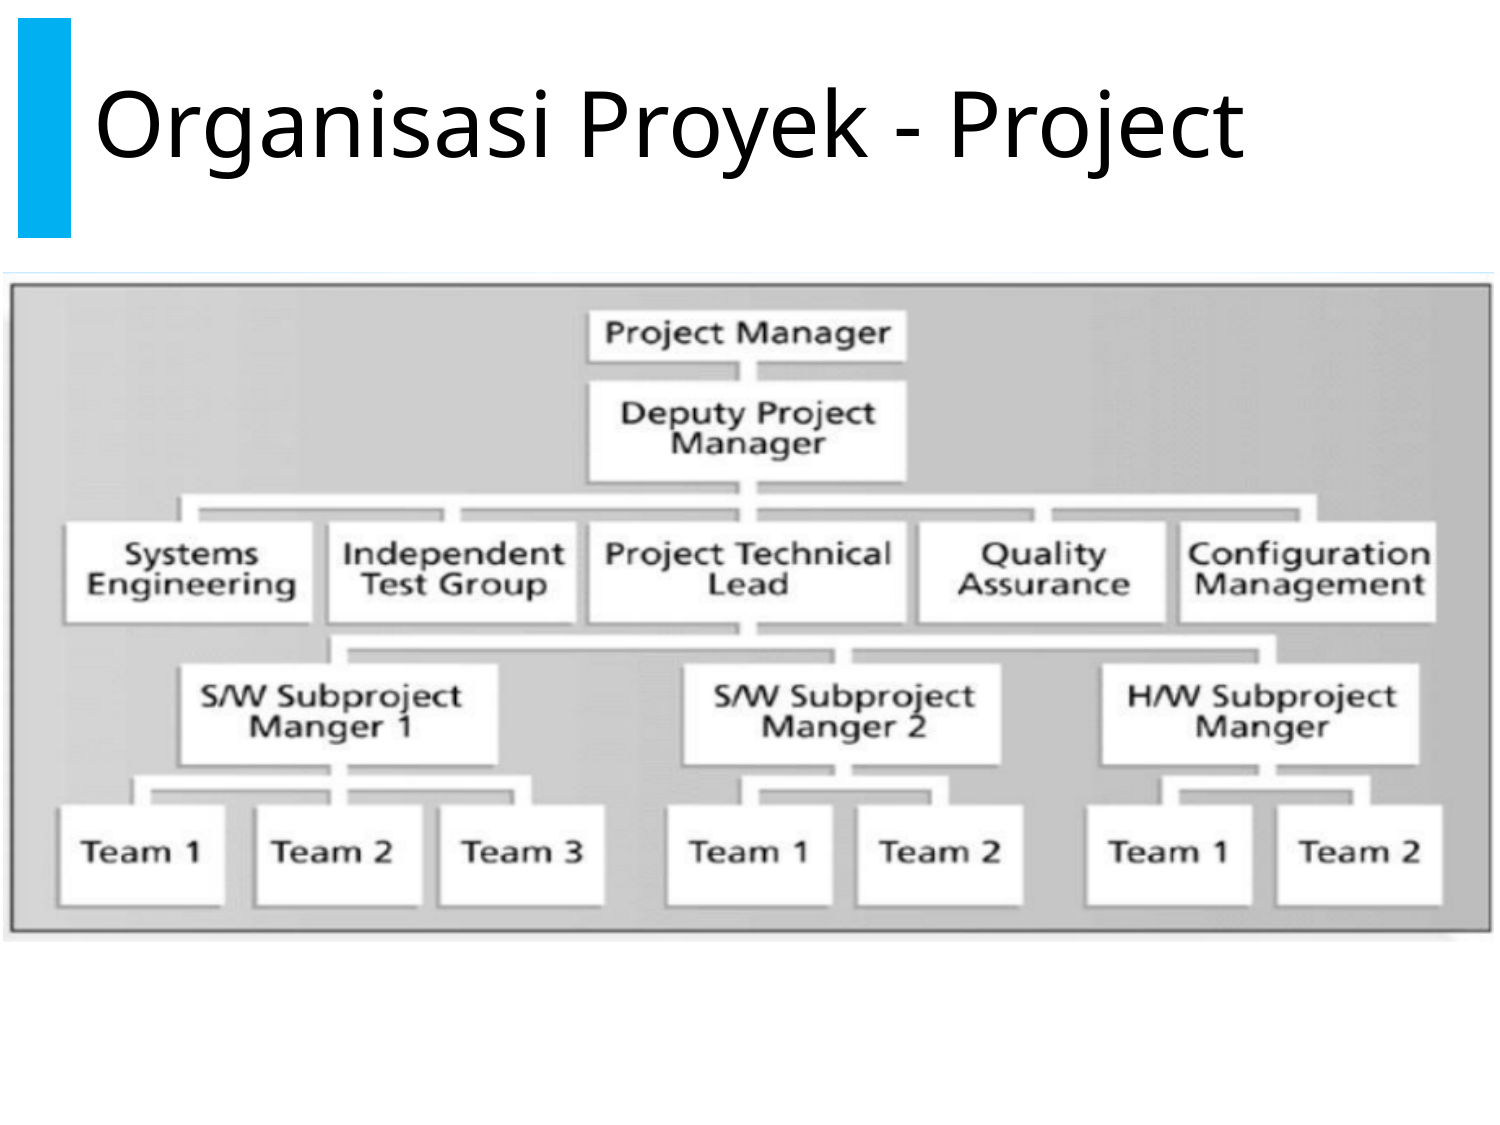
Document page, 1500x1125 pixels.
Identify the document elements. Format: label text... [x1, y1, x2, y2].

title Organisasi Proyek - Project [78, 19, 1443, 237]
picture [3, 272, 1494, 942]
